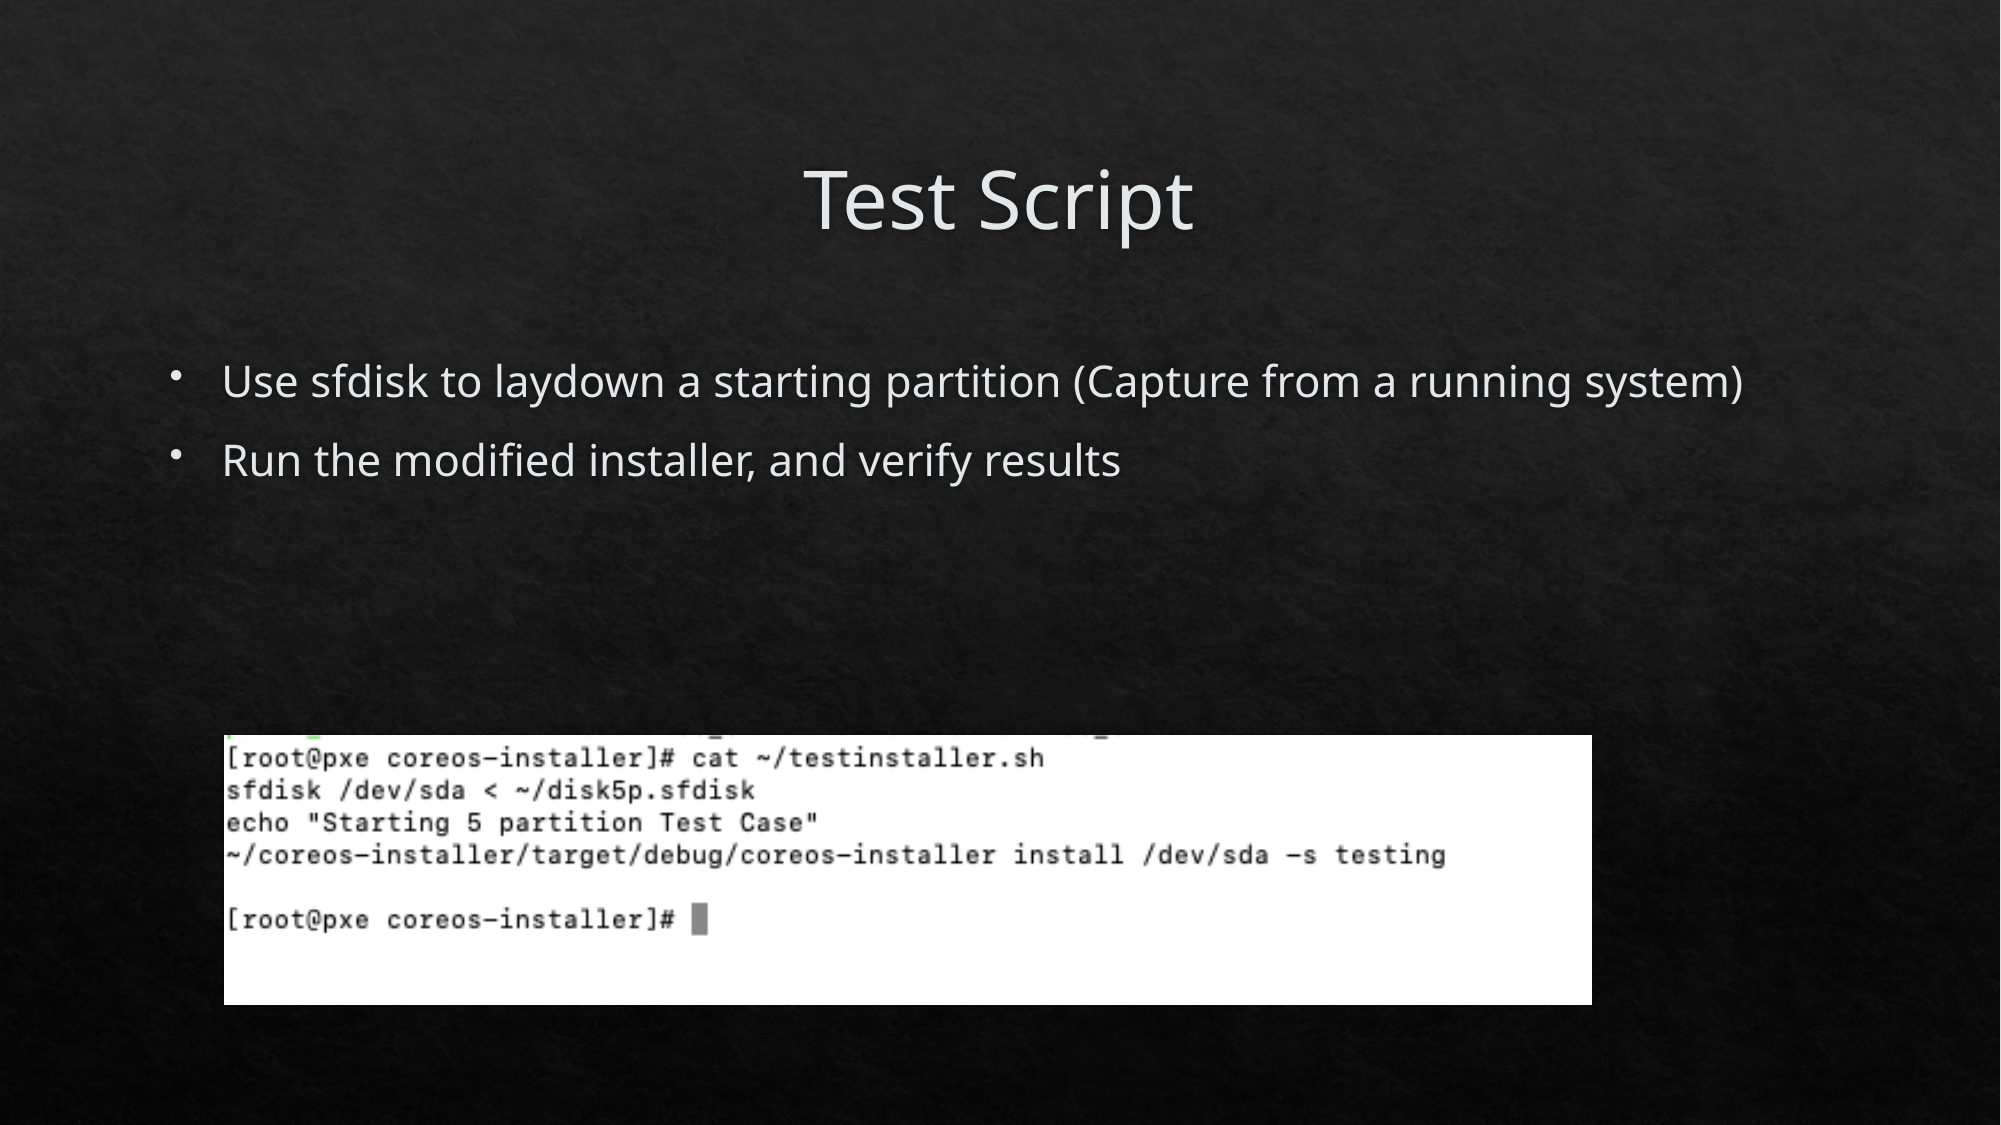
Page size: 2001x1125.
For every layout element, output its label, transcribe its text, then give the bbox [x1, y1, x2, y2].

list Use sfdisk to laydown a starting partition (Capture from a running system) Run the modified installer, and verify results [149, 340, 1849, 671]
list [224, 735, 1592, 1005]
title Test Script [149, 99, 1849, 307]
